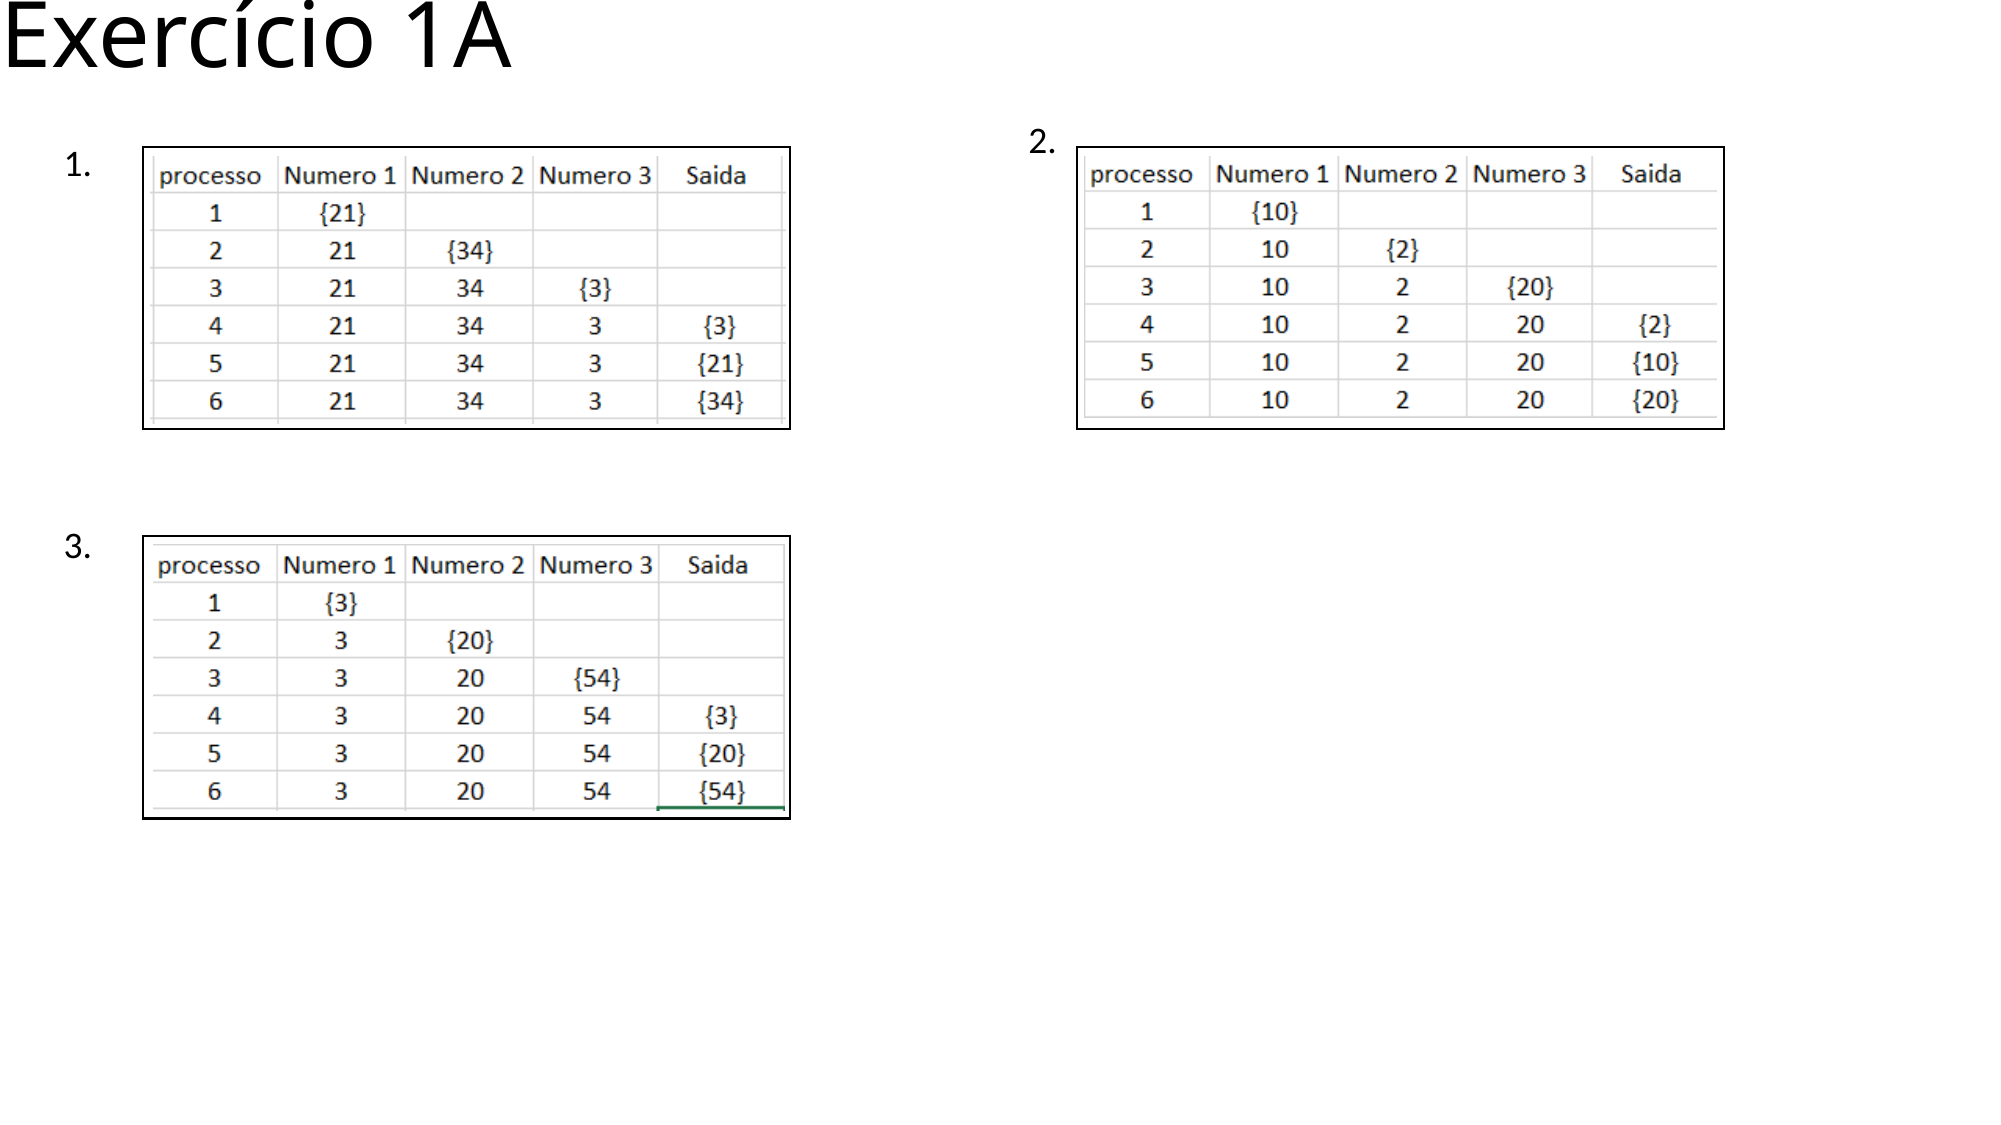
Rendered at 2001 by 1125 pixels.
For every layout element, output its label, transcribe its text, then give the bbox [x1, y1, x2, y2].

text_box 1. [48, 131, 116, 192]
title Exercício 1A [0, 0, 1711, 147]
picture [150, 156, 786, 424]
text_box 2. [1013, 109, 1093, 169]
picture [1084, 156, 1717, 418]
text_box [142, 146, 791, 430]
text_box [142, 535, 791, 820]
picture [153, 544, 785, 811]
text_box 3. [48, 514, 115, 574]
text_box [1076, 146, 1725, 430]
